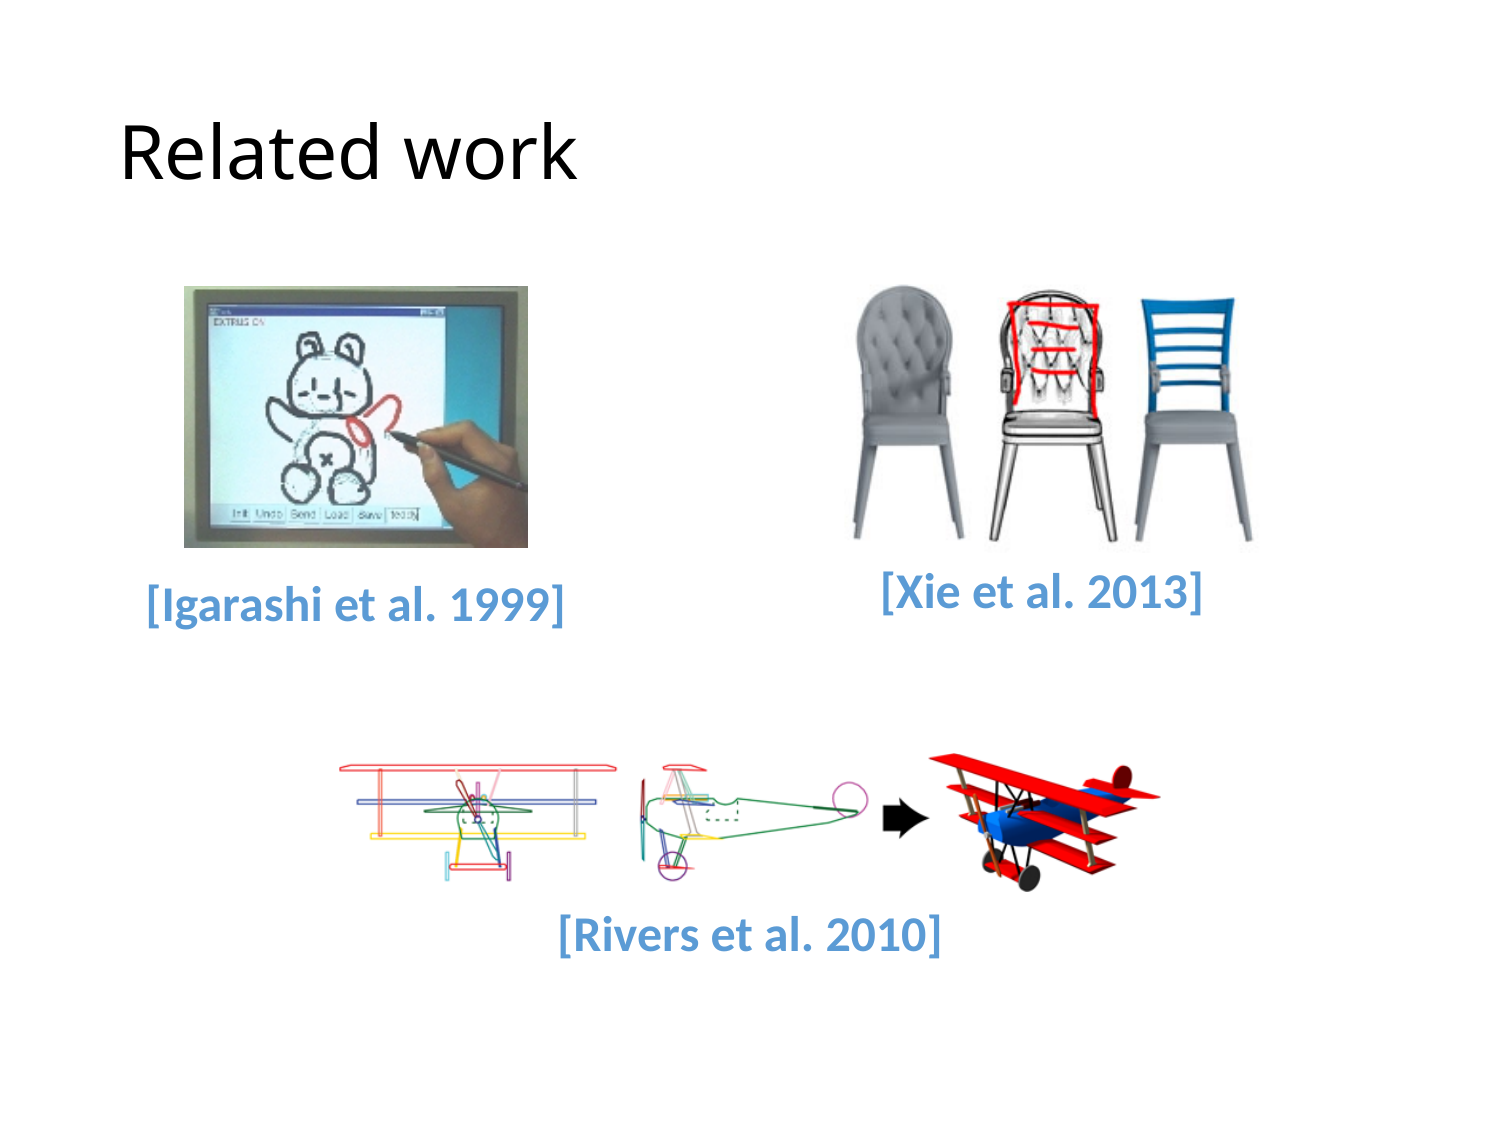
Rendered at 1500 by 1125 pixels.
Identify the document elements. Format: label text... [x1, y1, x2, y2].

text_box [128, 286, 584, 641]
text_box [824, 277, 1260, 628]
title Related work [103, 46, 1397, 264]
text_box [339, 753, 1161, 971]
